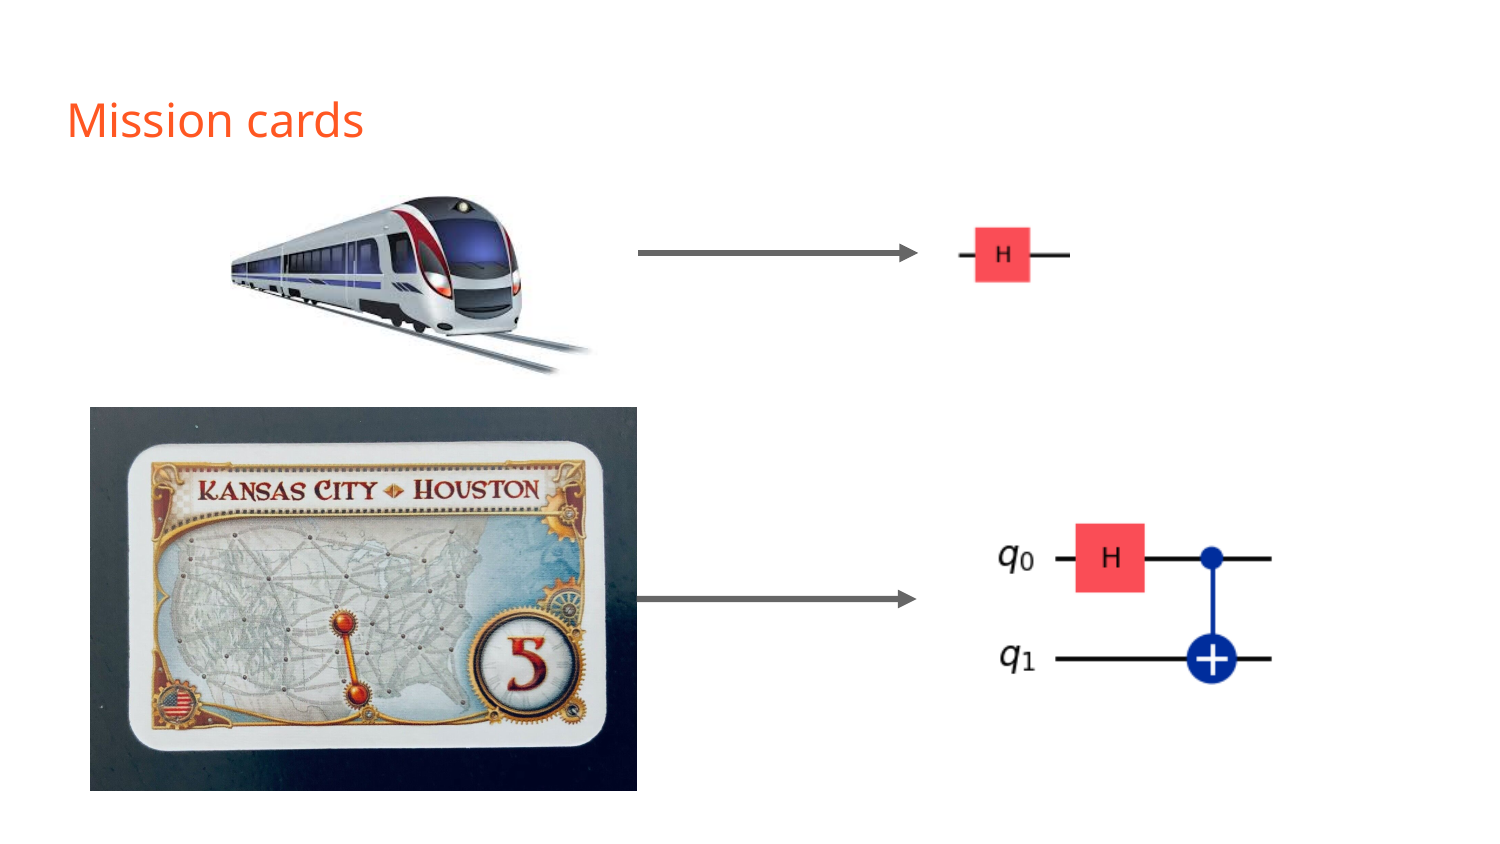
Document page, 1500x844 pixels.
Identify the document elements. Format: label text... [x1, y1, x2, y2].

title Mission cards [51, 72, 1449, 167]
picture [916, 462, 1294, 736]
picture [230, 194, 608, 380]
picture [949, 194, 1071, 311]
picture [90, 407, 637, 791]
